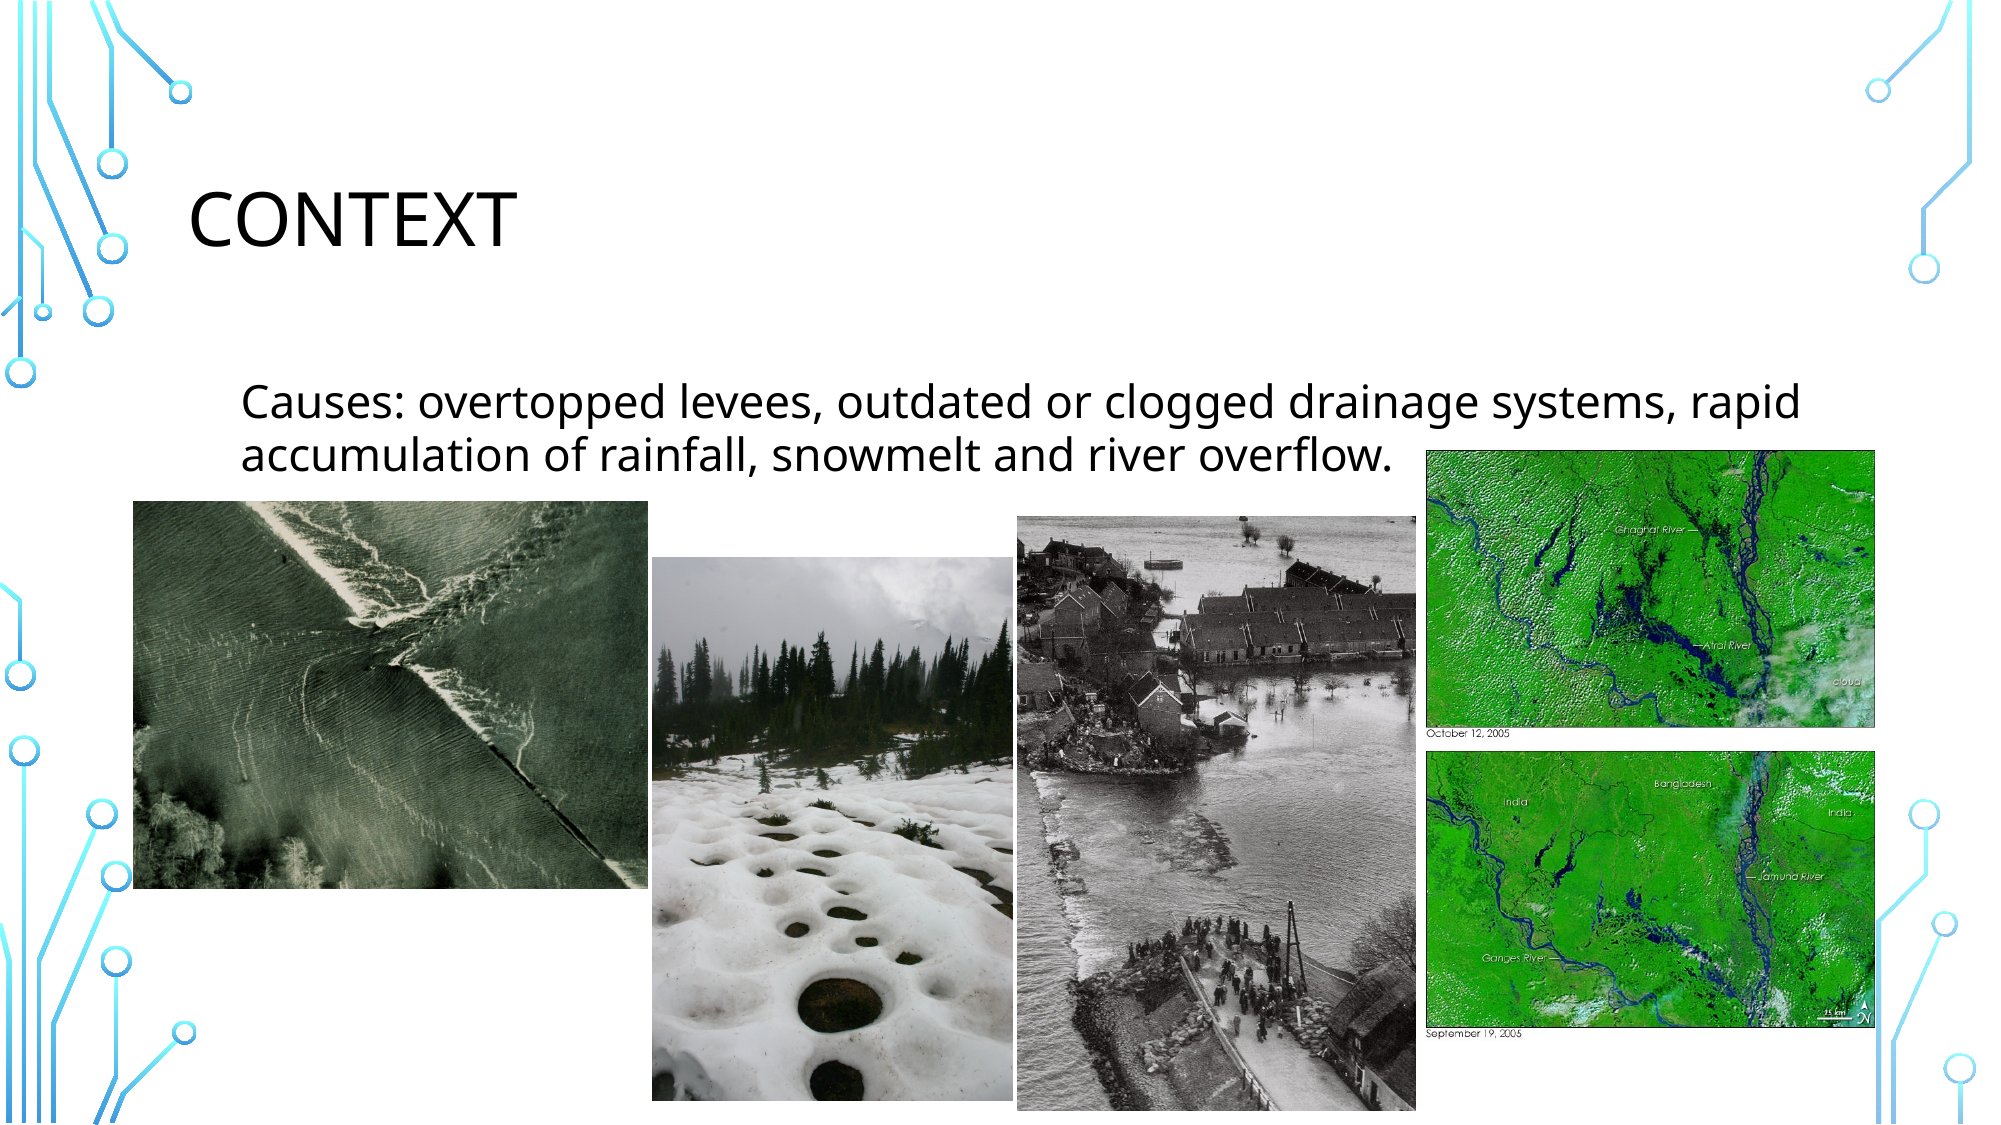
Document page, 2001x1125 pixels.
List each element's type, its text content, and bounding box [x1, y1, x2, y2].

picture [133, 501, 649, 889]
picture [1017, 516, 1416, 1111]
picture [1426, 449, 1875, 1044]
picture [652, 557, 1014, 1101]
list Causes: overtopped levees, outdated or clogged drainage systems, rapid accumulation of rainfall, snowmelt and river overflow. [186, 368, 1813, 1125]
title Context [186, 75, 1813, 368]
